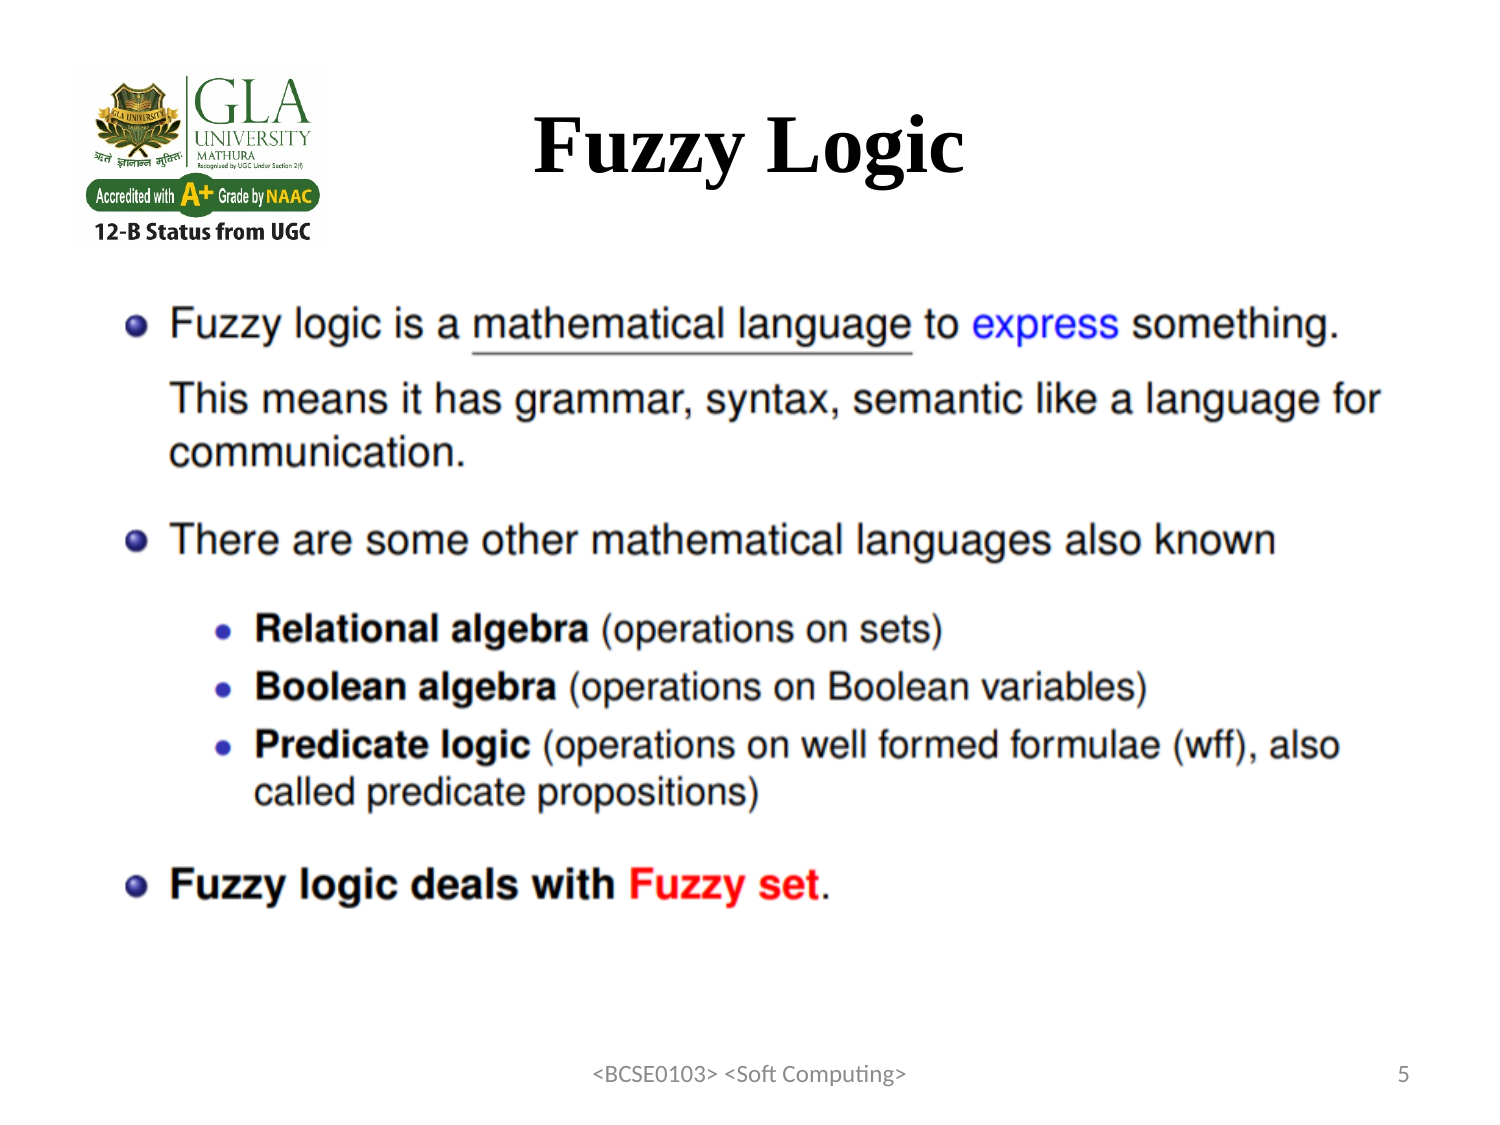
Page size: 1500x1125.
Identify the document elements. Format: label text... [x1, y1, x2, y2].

slide_number 5 [1074, 1042, 1425, 1103]
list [96, 267, 1404, 984]
title Fuzzy Logic [75, 45, 1425, 233]
footer <BCSE0103> <Soft Computing> [512, 1042, 988, 1103]
picture [76, 66, 329, 249]
